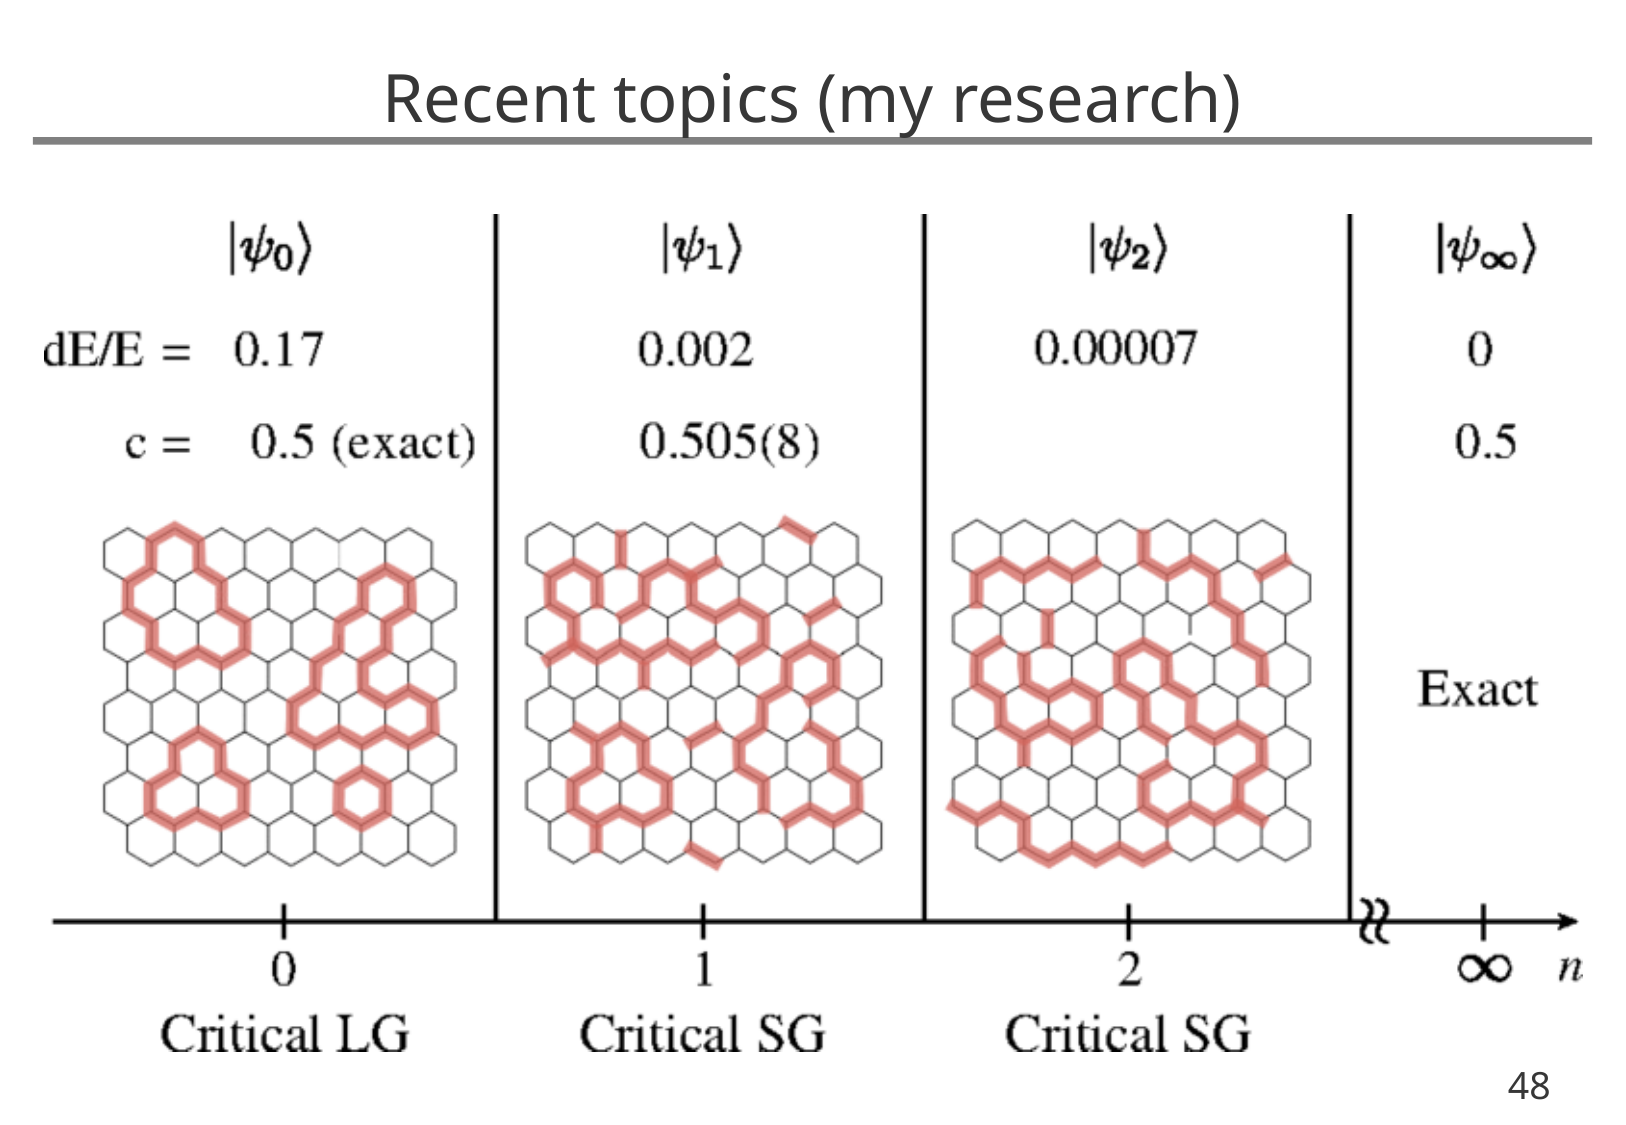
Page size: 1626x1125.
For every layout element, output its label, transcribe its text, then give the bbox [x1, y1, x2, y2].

slide_number 48 [1462, 1054, 1597, 1107]
title Recent topics (my research) [44, 48, 1581, 130]
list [44, 214, 1583, 1052]
